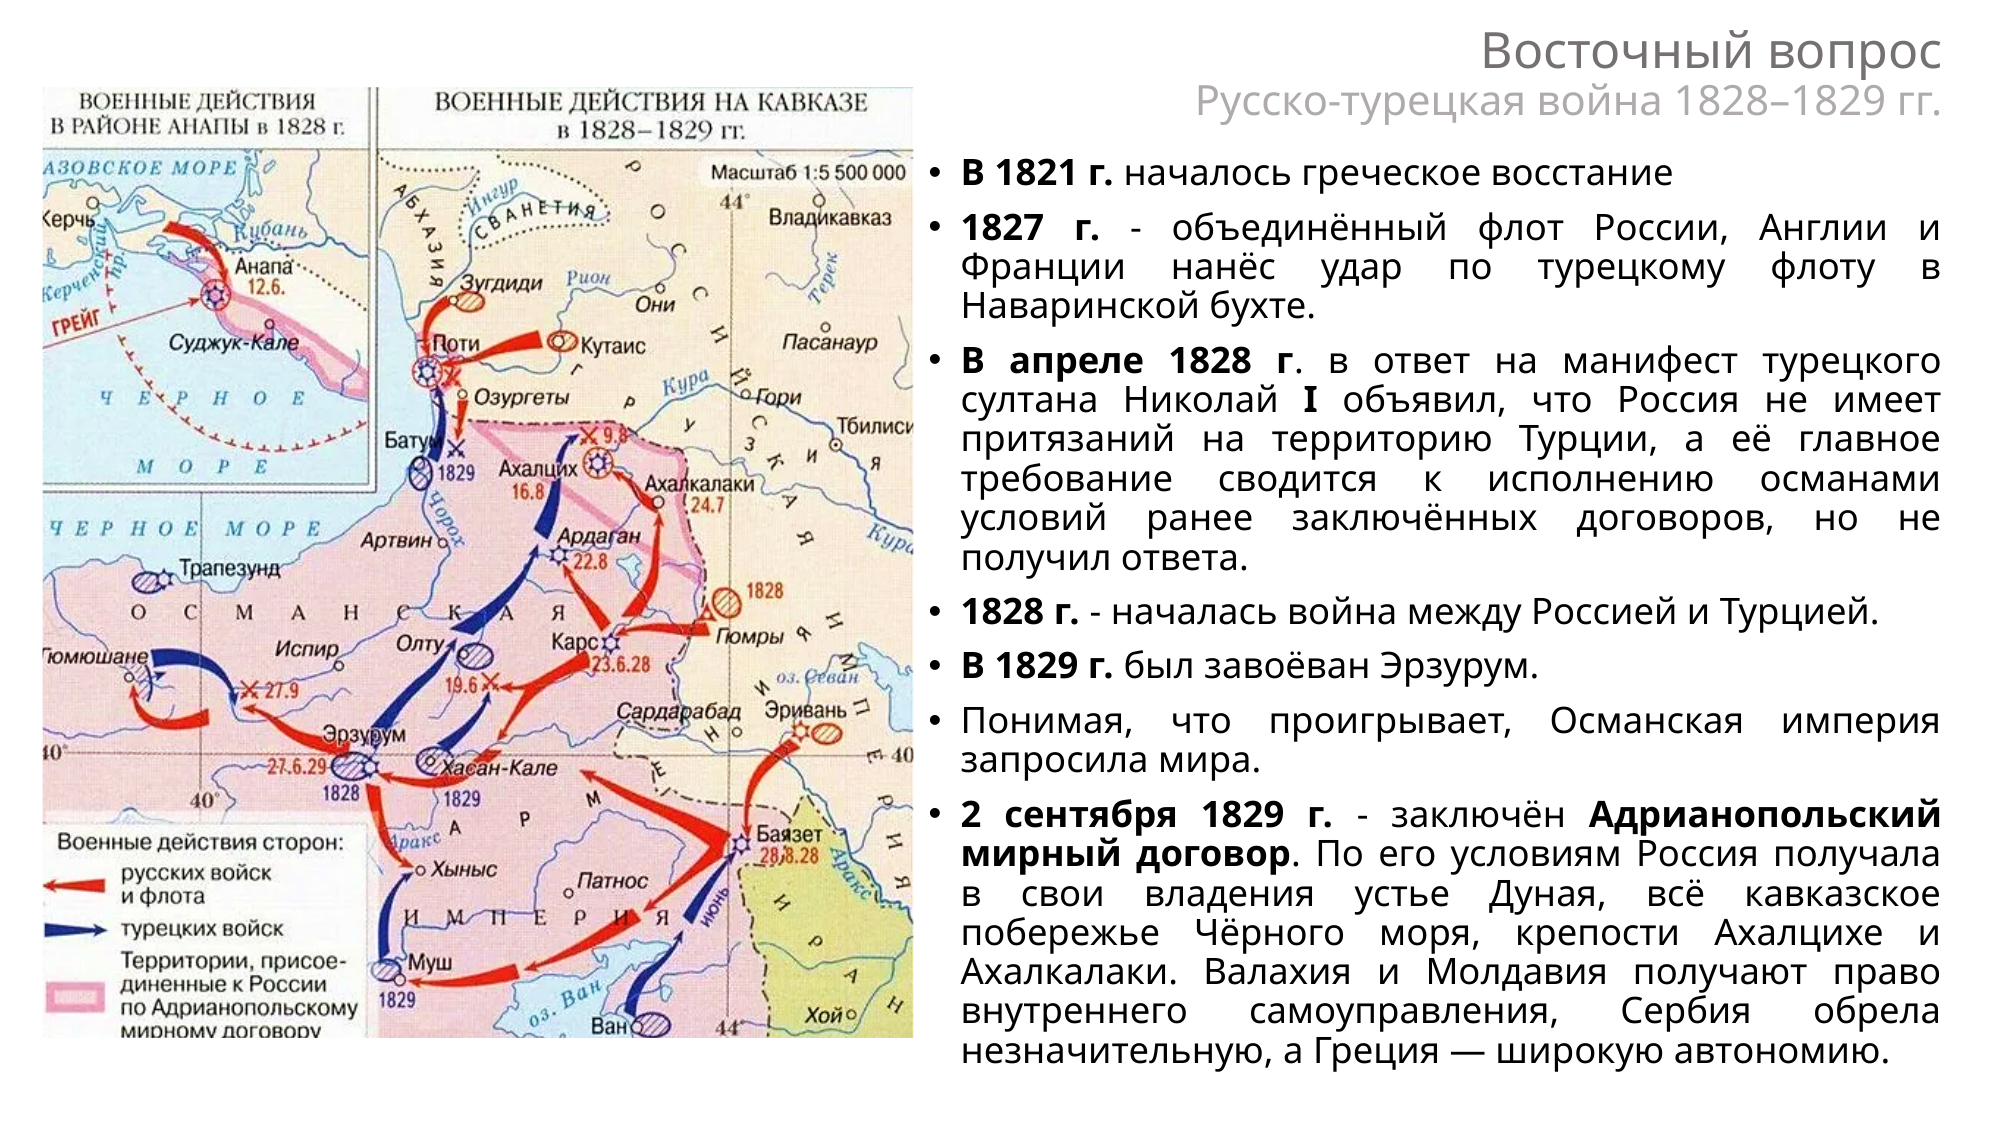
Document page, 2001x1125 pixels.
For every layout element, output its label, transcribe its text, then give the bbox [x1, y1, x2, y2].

title Восточный вопрос Русско-турецкая война 1828–1829 гг. [137, 3, 1958, 146]
list В 1821 г. началось греческое восстание 1827 г. - объединённый флот России, Англии и Франции нанёс удар по турецкому флоту в Наваринской бухте. В апреле 1828 г. в ответ на манифест турецкого султана Николай I объявил, что Россия не имеет притязаний на территорию Турции, а её главное требование сводится к исполнению османами условий ранее заключённых договоров, но не получил ответа. 1828 г. - началась война между Россией и Турцией. В 1829 г. был завоёван Эрзурум. Понимая, что проигрывает, Османская империя запросила мира. 2 сентября 1829 г. - заключён Адрианопольский мирный договор. По его условиям Россия получала в свои владения устье Дуная, всё кавказское побережье Чёрного моря, крепости Ахалцихе и Ахалкалаки. Валахия и Молдавия получают право внутреннего самоуправления, Сербия обрела незначительную, а Греция — широкую автономию. [913, 146, 1958, 1096]
picture [42, 87, 914, 1038]
